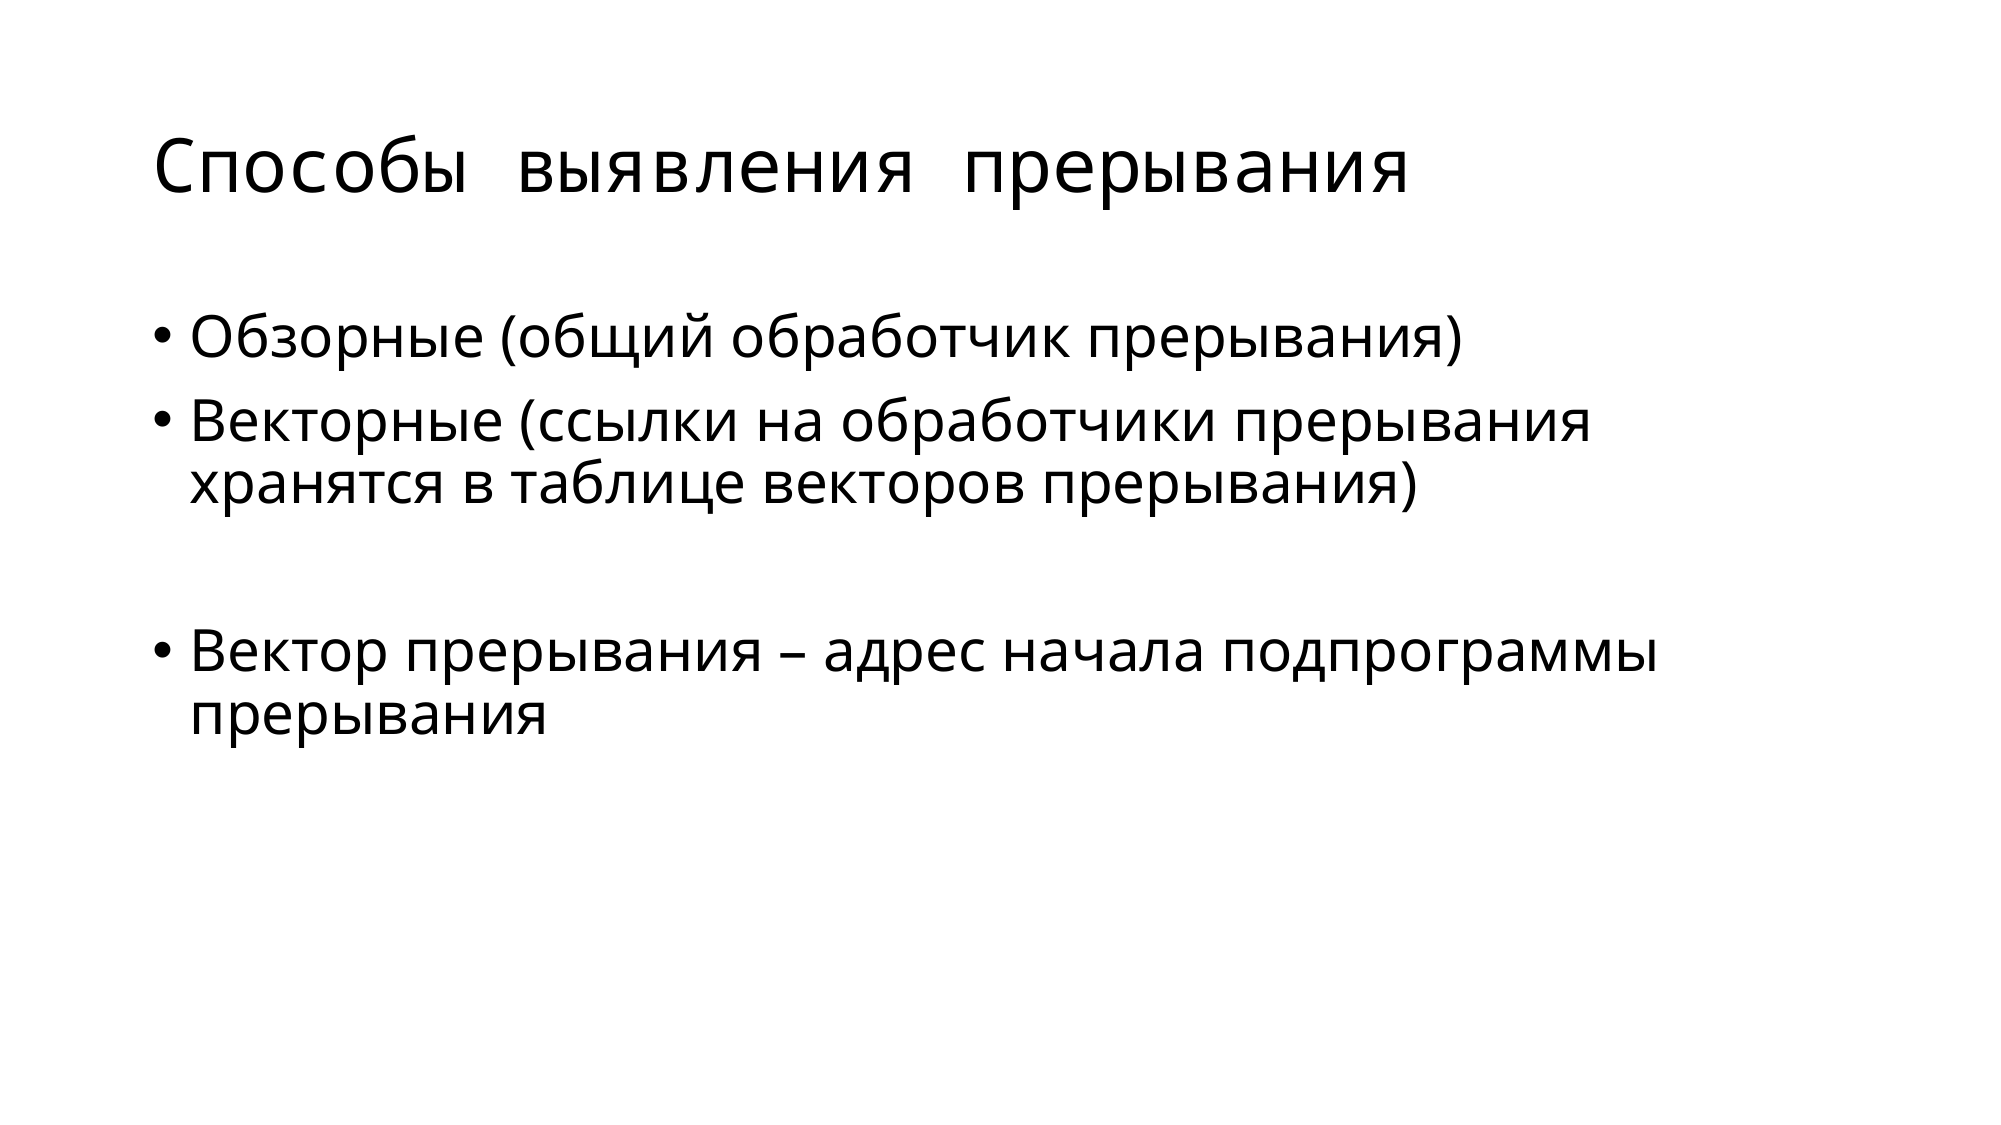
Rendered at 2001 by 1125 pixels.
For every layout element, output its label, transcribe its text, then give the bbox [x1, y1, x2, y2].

list Обзорные (общий обработчик прерывания) Векторные (ссылки на обработчики прерывания хранятся в таблице векторов прерывания) Вектор прерывания – адрес начала подпрограммы прерывания [137, 299, 1863, 1014]
title Способы выявления прерывания [137, 59, 1863, 278]
